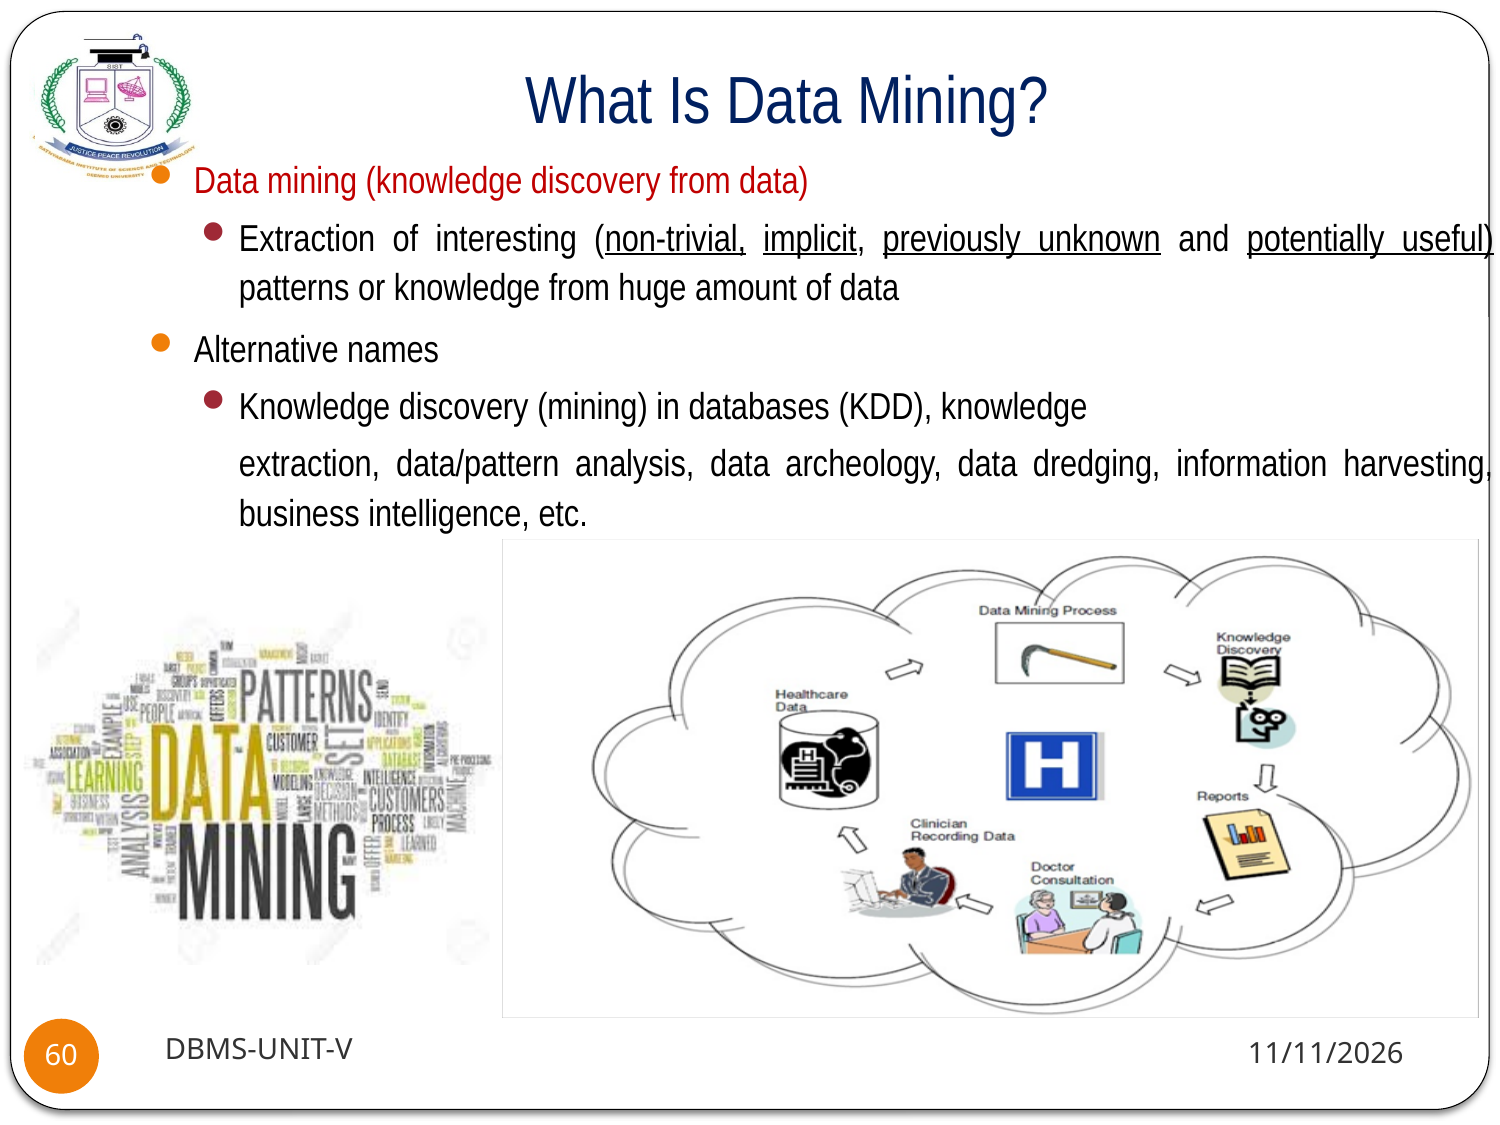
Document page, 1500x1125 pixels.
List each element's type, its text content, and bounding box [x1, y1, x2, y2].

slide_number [1012, 1028, 1419, 1094]
picture [23, 538, 1481, 1019]
picture [29, 30, 200, 182]
footer DBMS-UNIT-V [150, 1012, 800, 1088]
title What Is Data Mining? [230, 42, 1345, 144]
text_box Data mining (knowledge discovery from data) Extraction of interesting (non-trivial, implicit, previously unknown and potentially useful) patterns or knowledge from huge amount of data Alternative names Knowledge discovery (mining) in databases (KDD), knowledge extraction, data/pattern analysis, data archeology, data dredging, information harvesting, business intelligence, etc. [133, 144, 1500, 691]
slide_number 60 [23, 1018, 99, 1094]
